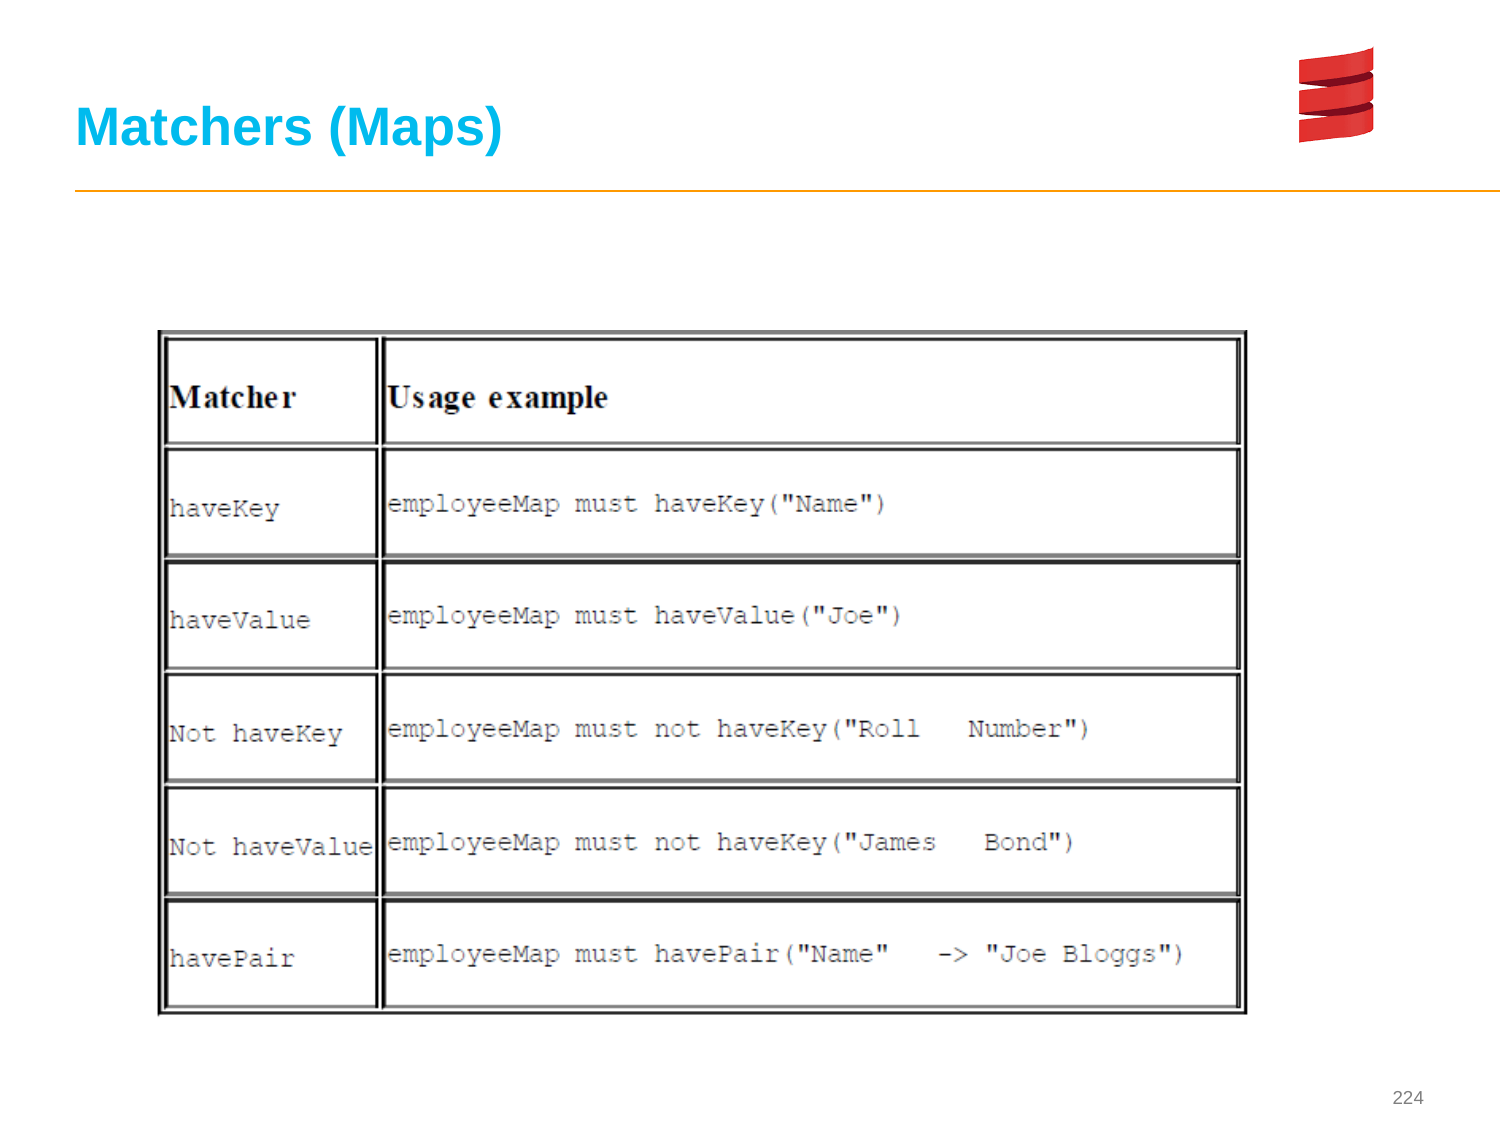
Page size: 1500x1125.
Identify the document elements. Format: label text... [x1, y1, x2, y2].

picture [149, 330, 1263, 1025]
title Matchers (Maps) [75, 27, 1422, 157]
